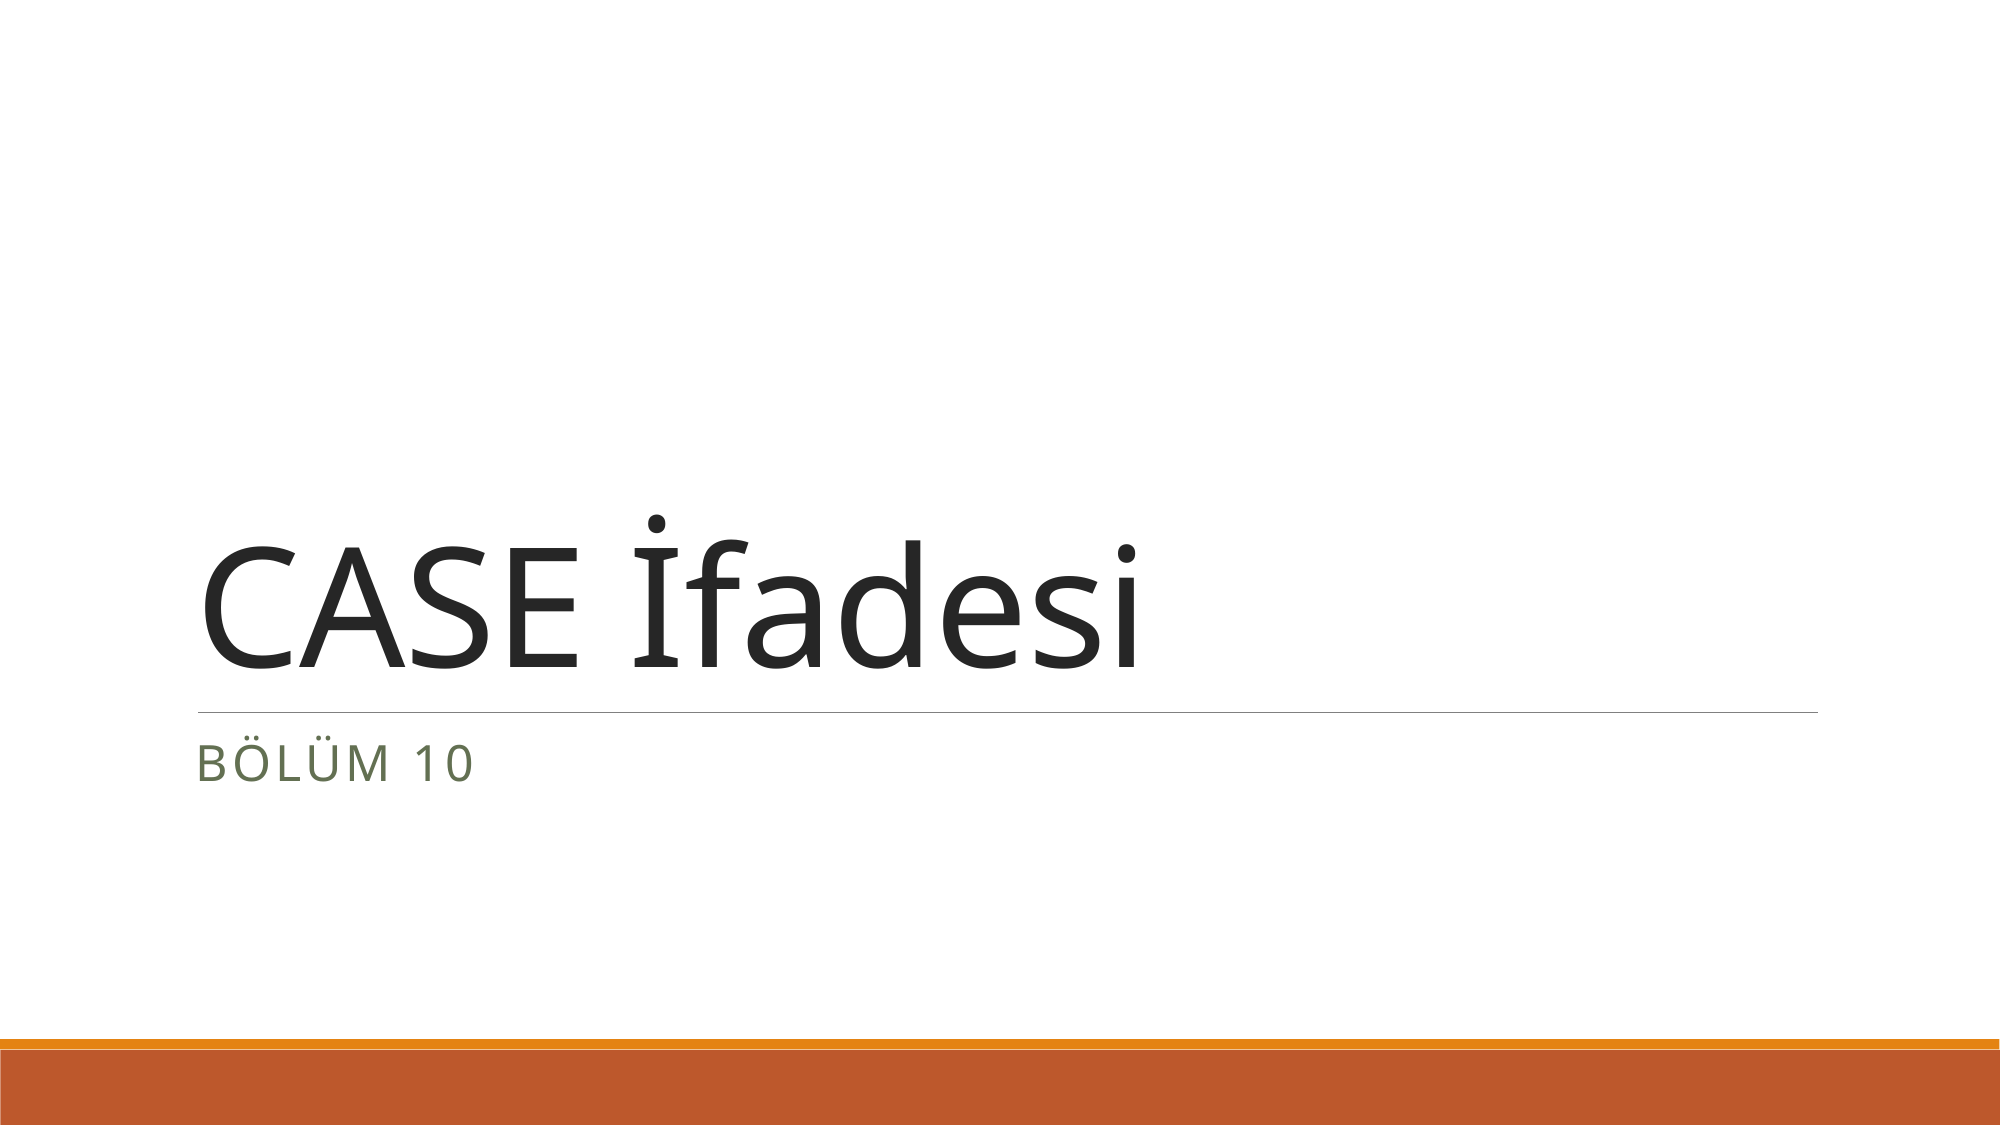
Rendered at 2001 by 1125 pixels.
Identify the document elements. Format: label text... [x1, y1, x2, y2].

subtitle Bölüm 10 [180, 730, 1831, 919]
title CASE İfadesi [180, 124, 1830, 710]
